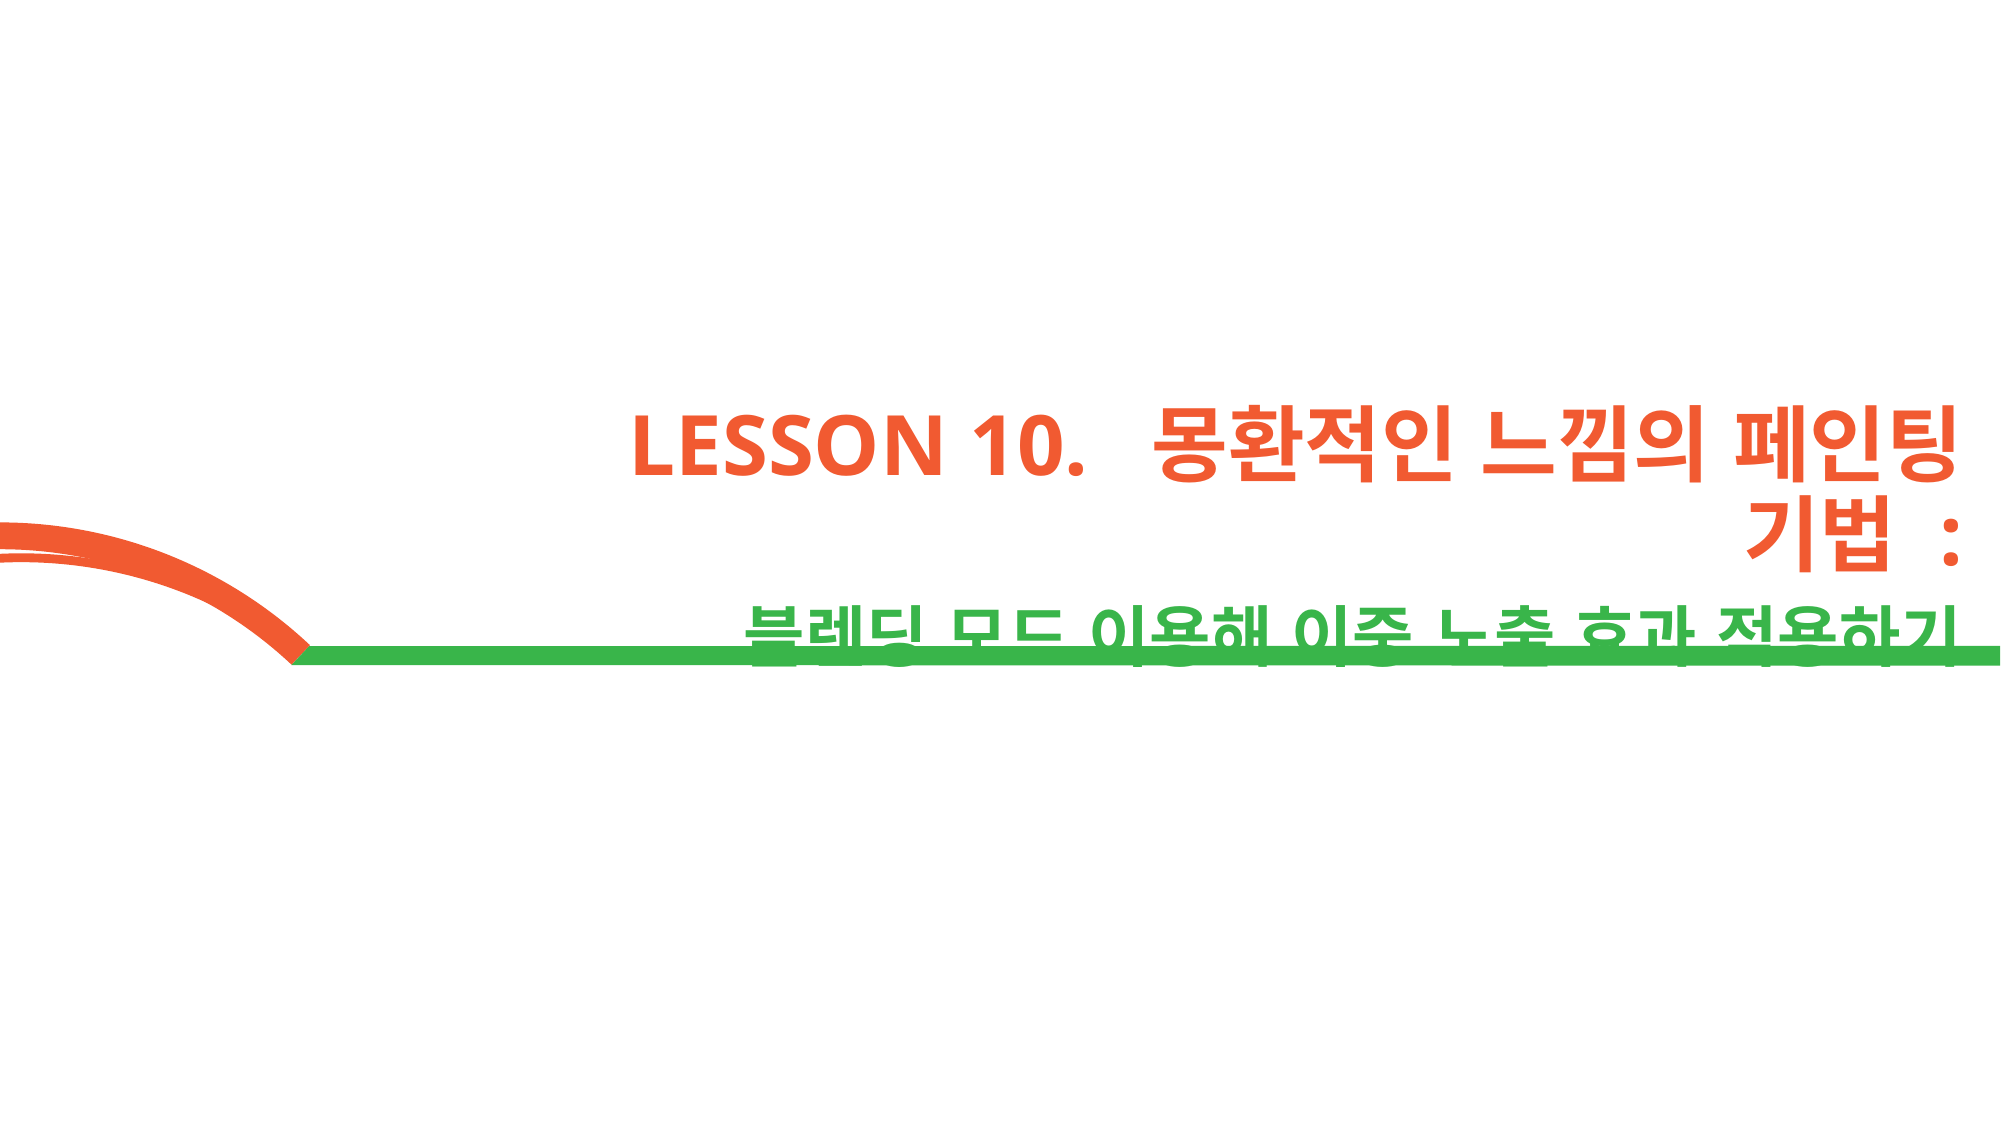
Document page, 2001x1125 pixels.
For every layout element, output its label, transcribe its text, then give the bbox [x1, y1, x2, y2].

list LESSON 10. 몽환적인 느낌의 페인팅 기법 : 블렌딩 모드 이용해 이중 노출 효과 적용하기 [574, 434, 1964, 646]
